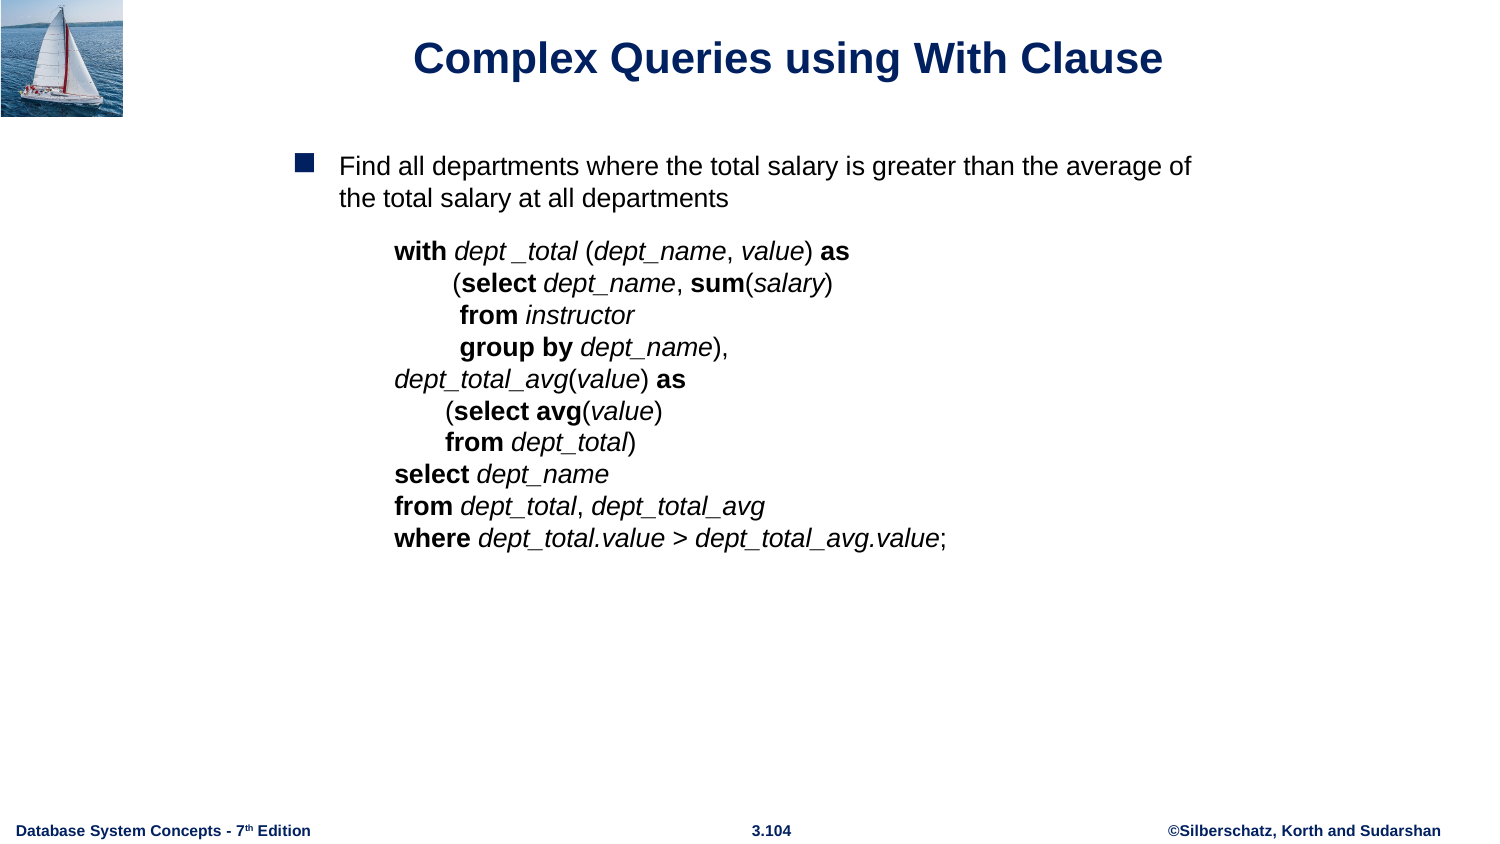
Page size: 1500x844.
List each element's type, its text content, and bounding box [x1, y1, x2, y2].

text_box with dept _total (dept_name, value) as (select dept_name, sum(salary) from instructor group by dept_name), dept_total_avg(value) as (select avg(value) from dept_total) select dept_name from dept_total, dept_total_avg where dept_total.value > dept_total_avg.value; [379, 226, 1224, 561]
list Find all departments where the total salary is greater than the average of the total salary at all departments [282, 141, 1212, 227]
title Complex Queries using With Clause [125, 14, 1452, 90]
picture [0, 0, 123, 117]
